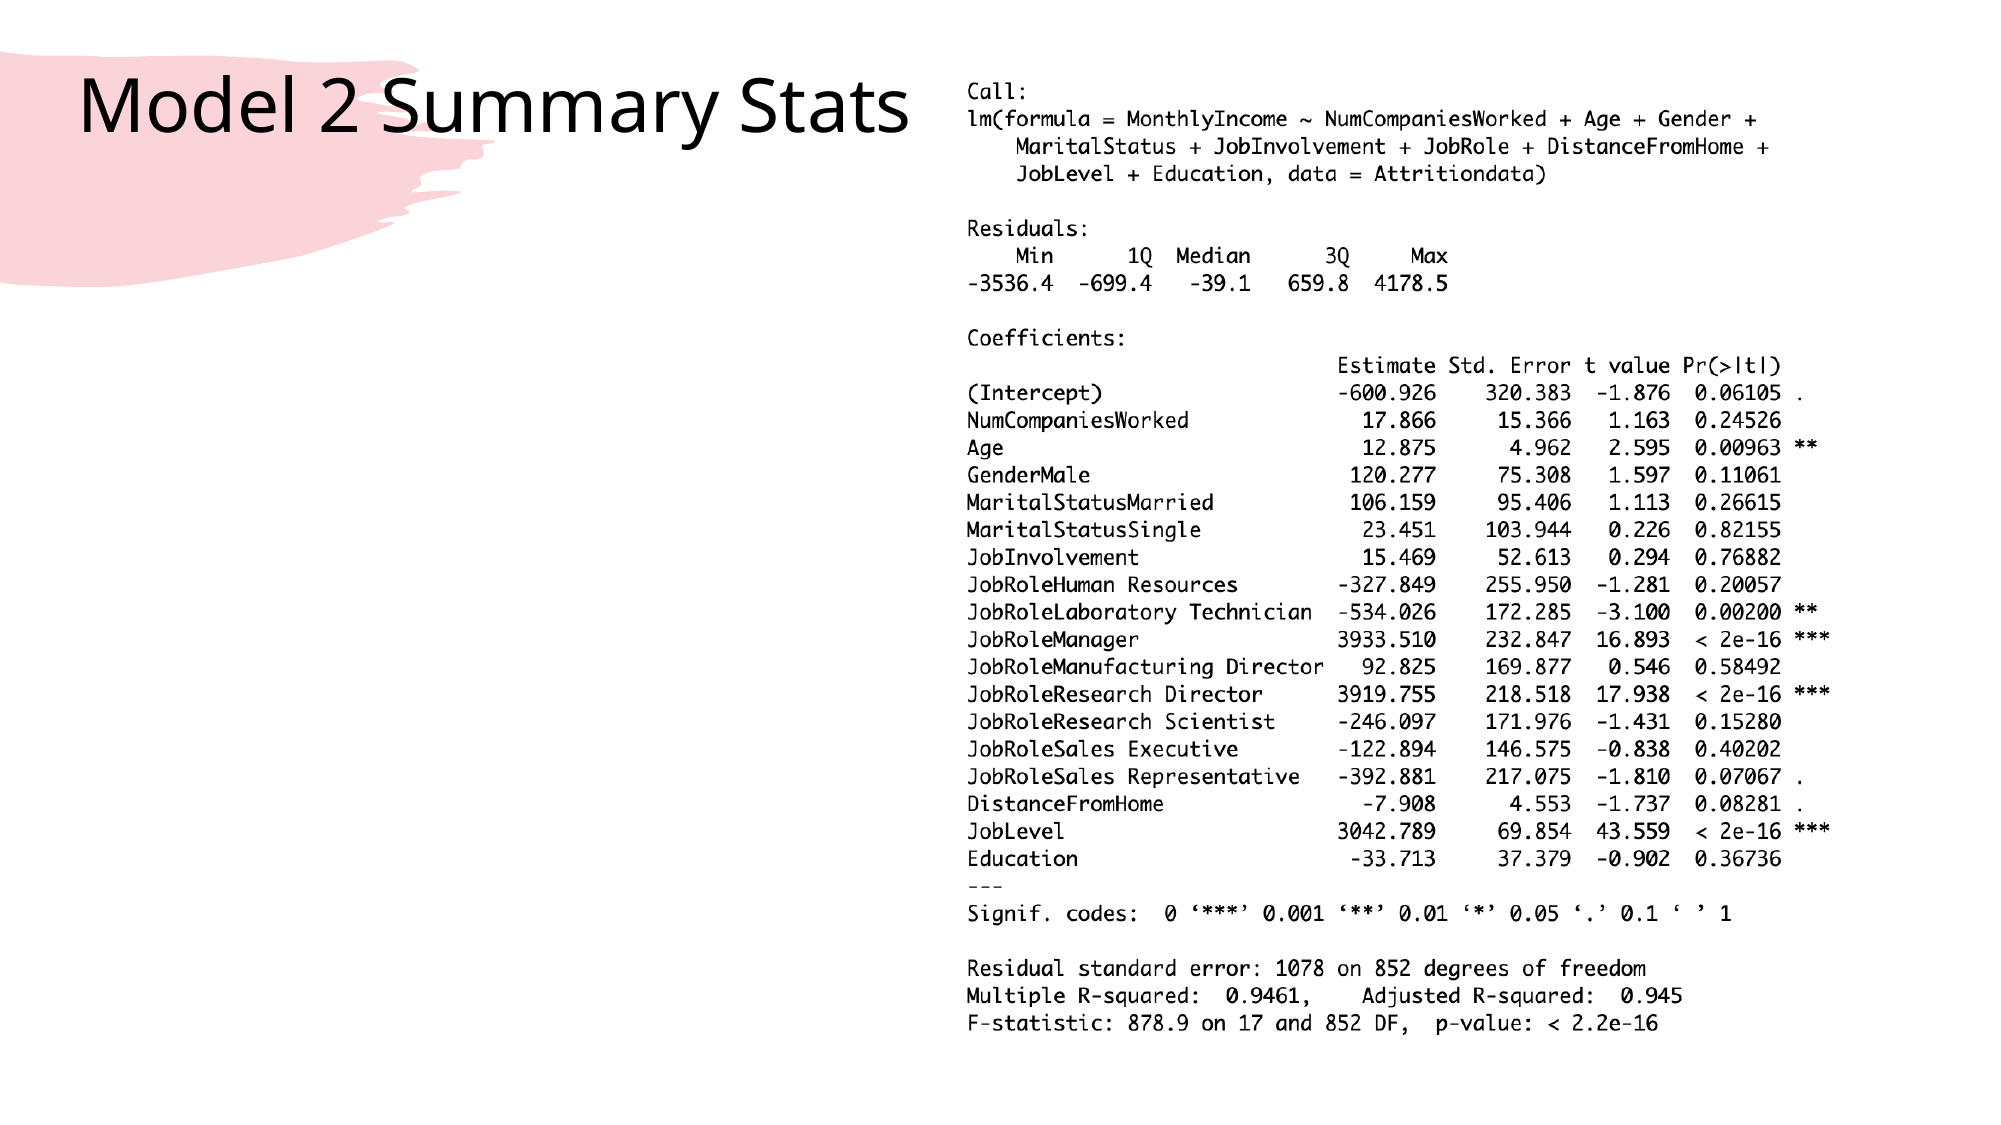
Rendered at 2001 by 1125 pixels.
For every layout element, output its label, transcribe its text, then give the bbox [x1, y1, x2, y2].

title Model 2 Summary Stats [62, 0, 1788, 218]
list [958, 77, 1938, 1048]
